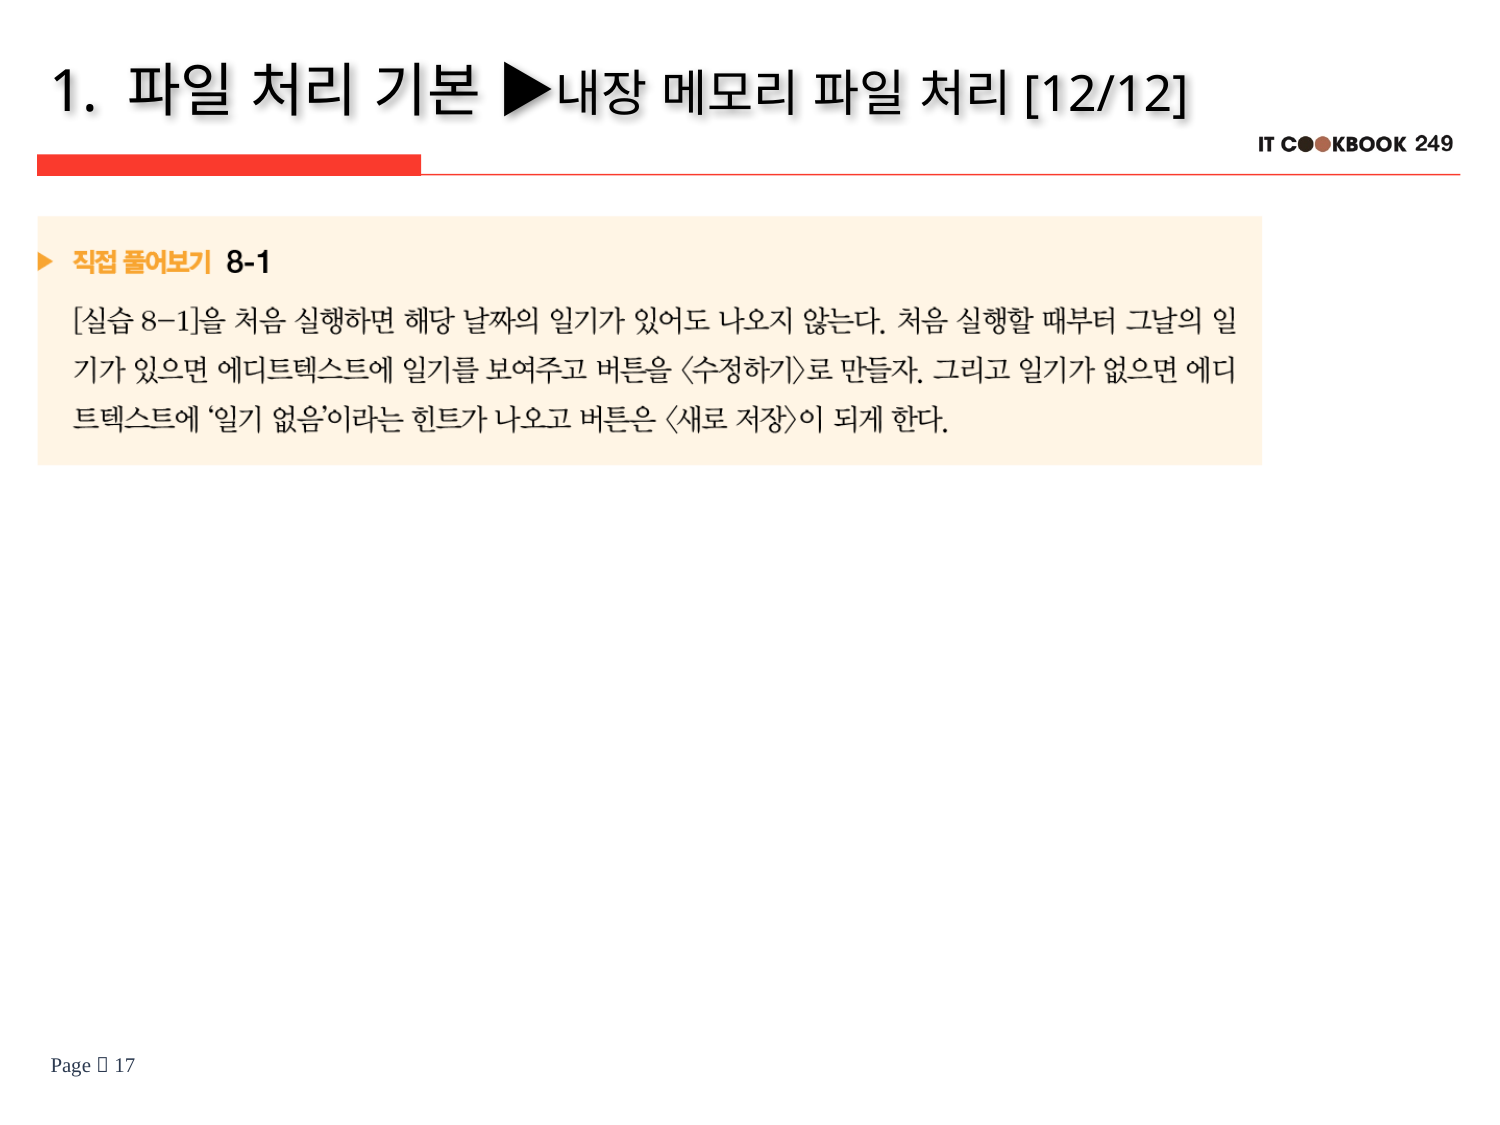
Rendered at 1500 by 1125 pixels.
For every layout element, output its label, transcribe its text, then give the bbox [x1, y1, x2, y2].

picture [37, 209, 1263, 467]
title 1. 파일 처리 기본 ▶내장 메모리 파일 처리[12/12] [48, 53, 1448, 161]
picture [1218, 120, 1464, 164]
